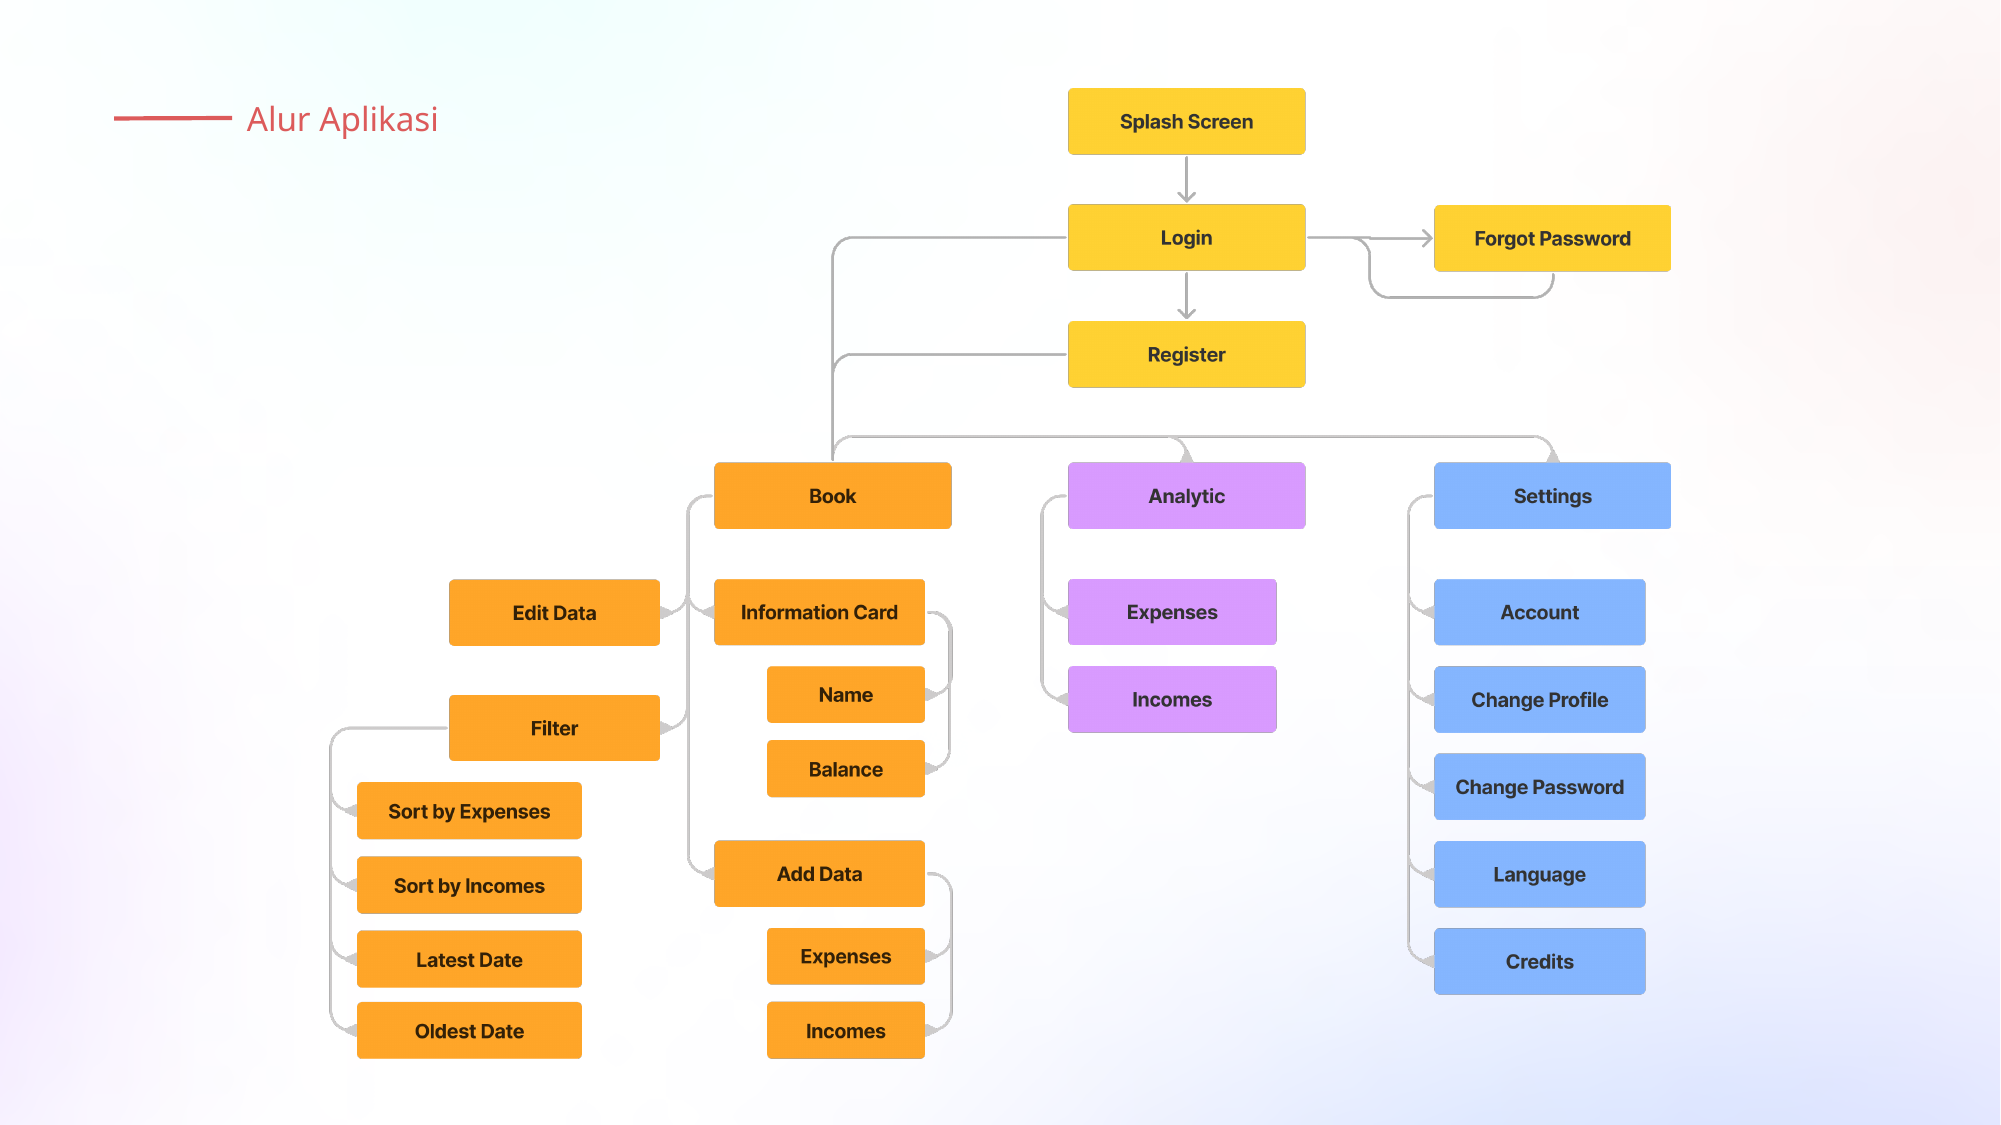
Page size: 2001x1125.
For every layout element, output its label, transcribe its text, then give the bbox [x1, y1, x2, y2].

text_box Alur Aplikasi [232, 90, 329, 146]
picture [0, 0, 2001, 1125]
